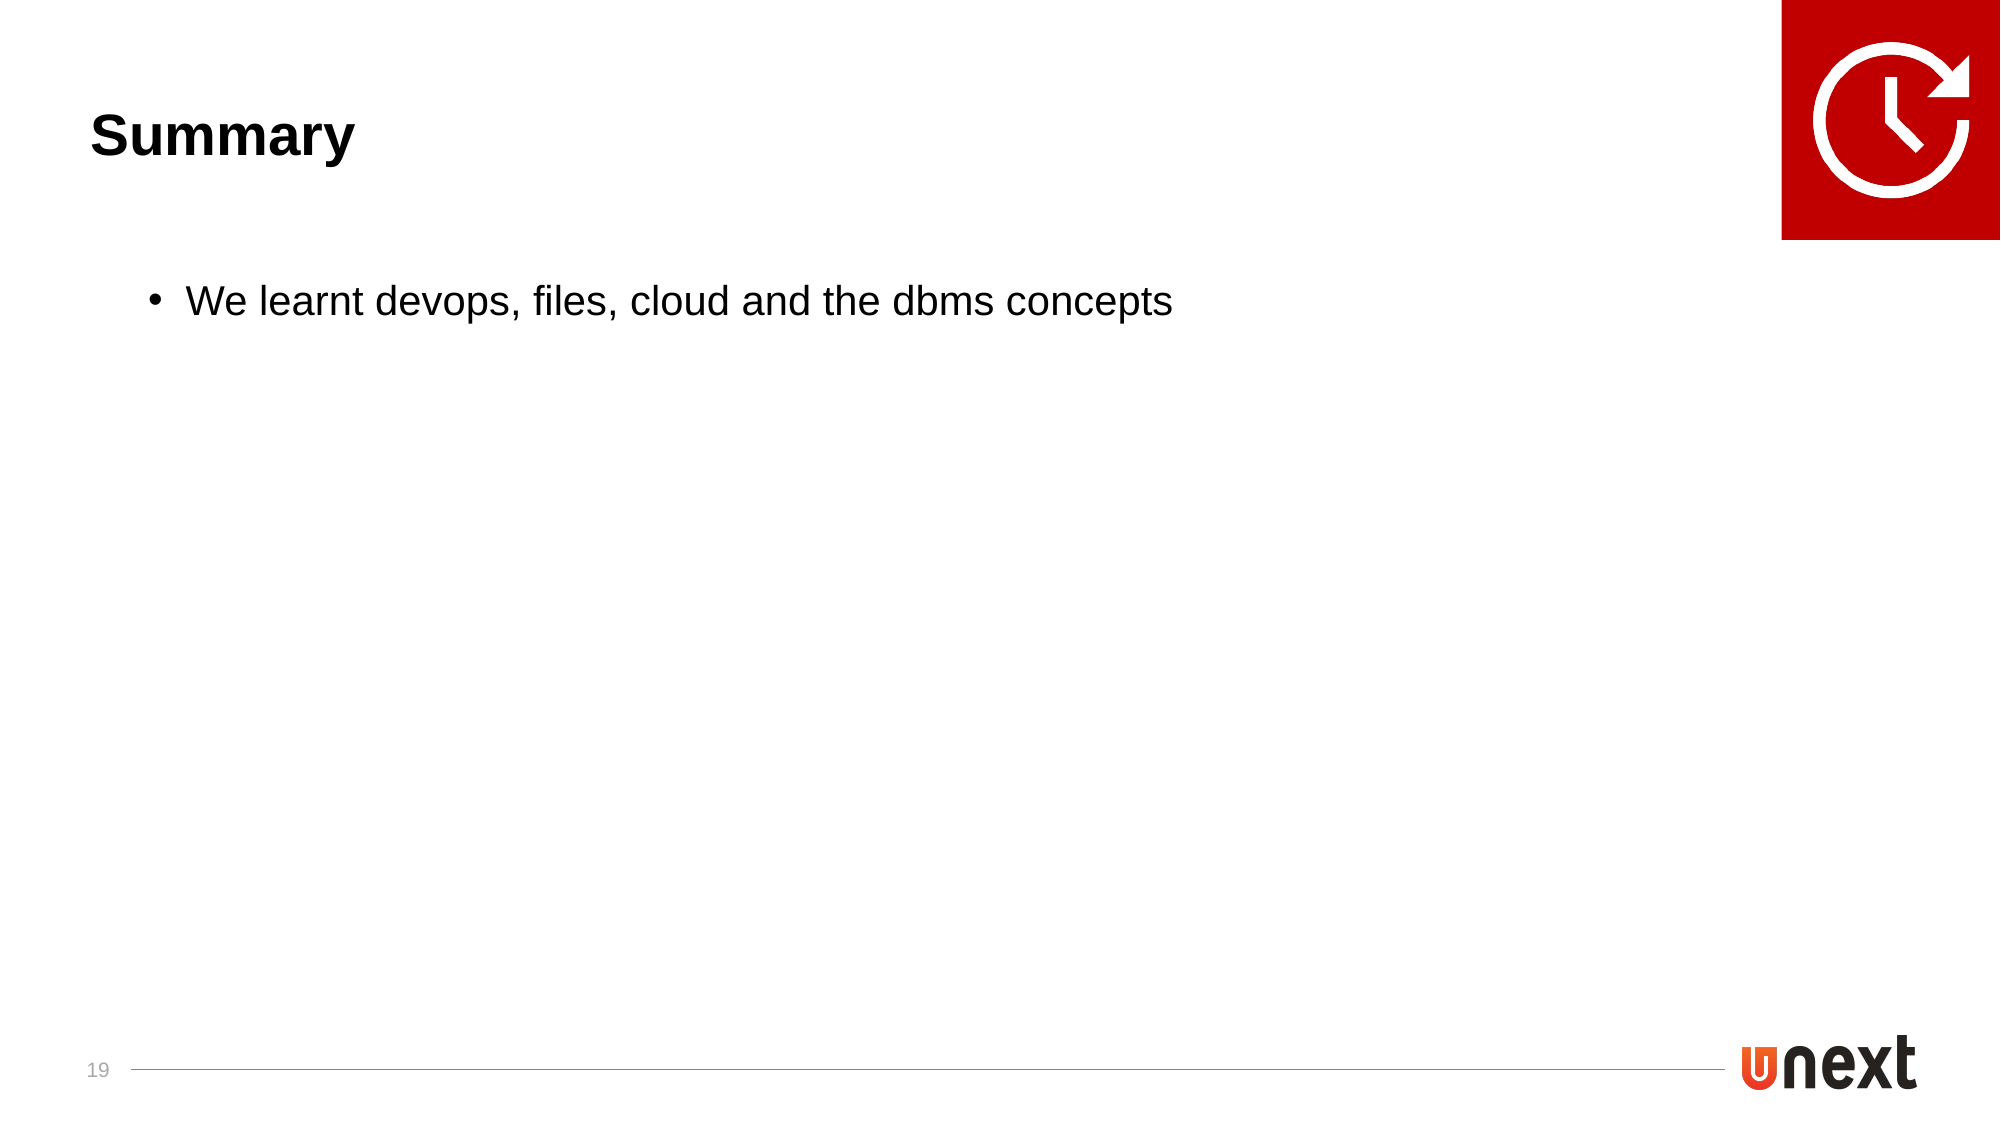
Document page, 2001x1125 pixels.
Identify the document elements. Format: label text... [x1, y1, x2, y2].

text_box We learnt devops, files, cloud and the dbms concepts [133, 266, 1742, 925]
title Summary [76, 78, 1791, 196]
slide_number 19 [48, 1047, 110, 1091]
text_box [1781, 0, 2000, 241]
picture [1742, 1035, 1917, 1090]
picture [1791, 21, 1990, 219]
